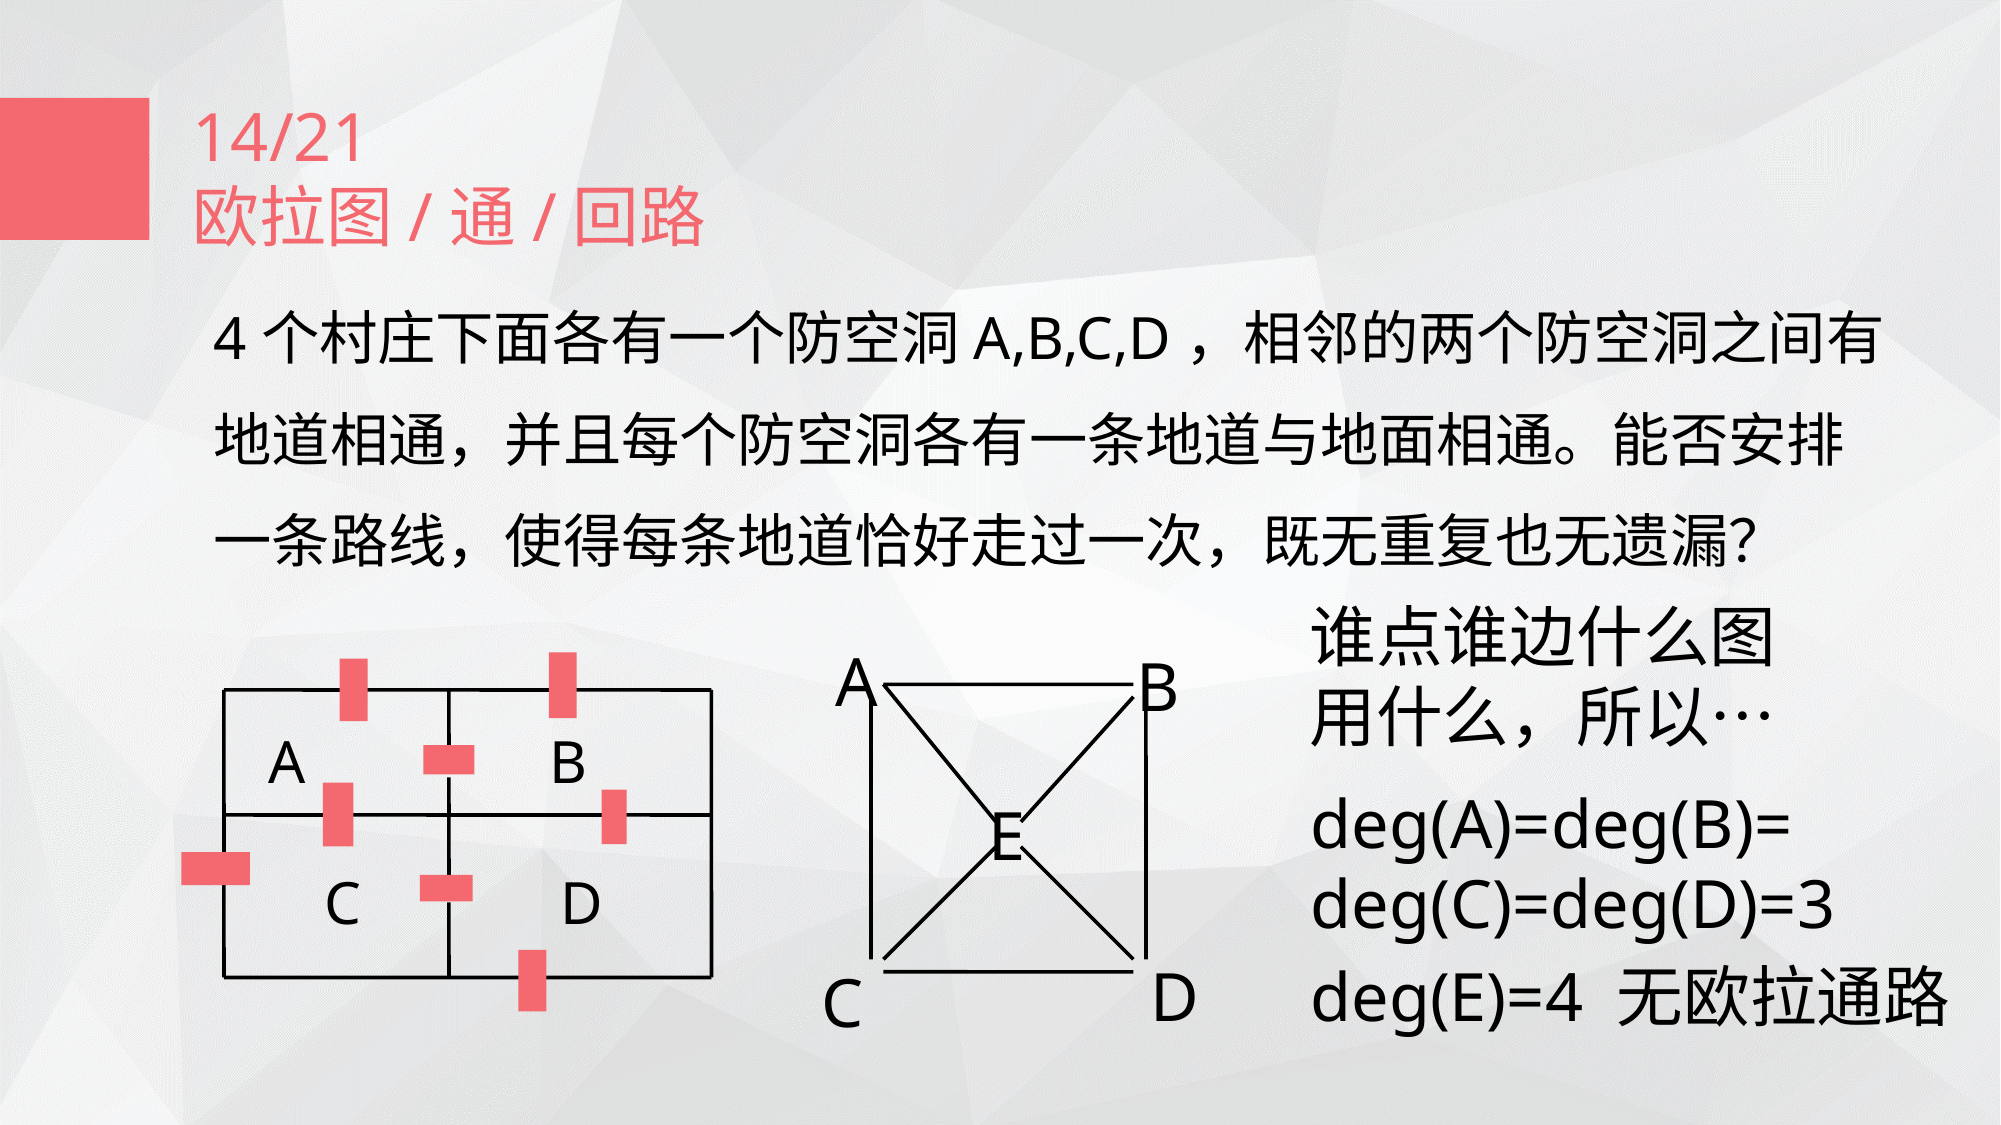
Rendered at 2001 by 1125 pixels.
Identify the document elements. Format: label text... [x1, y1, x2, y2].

text_box deg(A)=deg(B)= deg(C)=deg(D)=3 [1295, 774, 1929, 946]
text_box [548, 652, 577, 717]
text_box D [1135, 947, 1214, 1043]
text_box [0, 87, 1058, 265]
text_box [423, 745, 475, 775]
text_box C [309, 858, 377, 944]
text_box 4个村庄下面各有一个防空洞A,B,C,D，相邻的两个防空洞之间有地道相通，并且每个防空洞各有一条地道与地面相通。能否安排一条路线，使得每条地道恰好走过一次，既无重复也无遗漏？ [198, 262, 1916, 582]
text_box [419, 874, 473, 902]
text_box B [1121, 636, 1195, 732]
text_box [181, 852, 250, 886]
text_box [870, 684, 1134, 960]
text_box deg(E)=4 无欧拉通路 [1295, 946, 2000, 1043]
text_box A [821, 632, 894, 728]
text_box B [534, 717, 602, 803]
picture [0, 0, 2001, 1125]
text_box [518, 949, 547, 1012]
text_box A [253, 717, 332, 803]
text_box [601, 789, 627, 845]
text_box 谁点谁边什么图 用什么，所以… [1294, 587, 1797, 763]
text_box [339, 658, 368, 722]
text_box D [545, 858, 618, 944]
text_box C [807, 952, 880, 1049]
text_box [322, 782, 354, 847]
